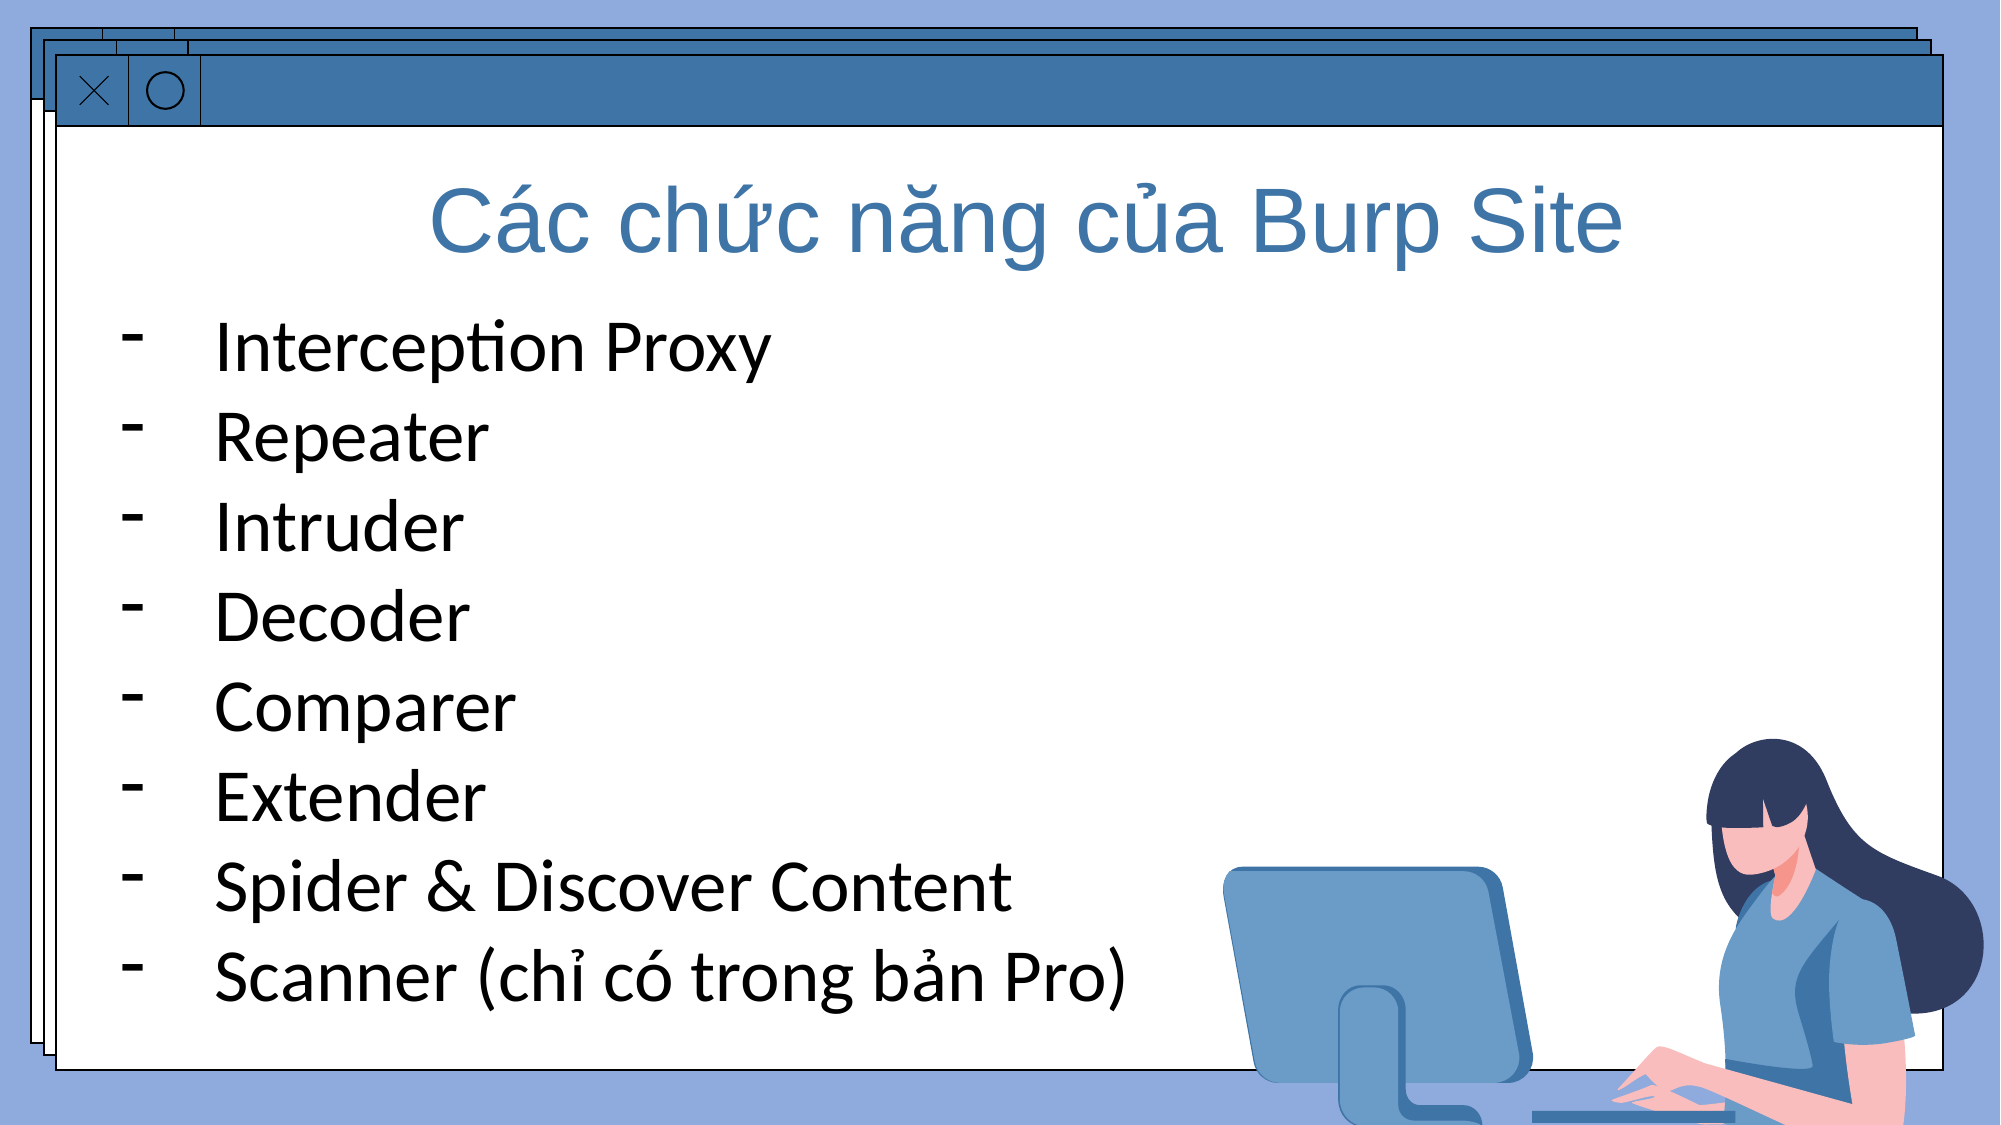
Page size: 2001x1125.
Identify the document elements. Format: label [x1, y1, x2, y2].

text_box [1625, 818, 1914, 1125]
text_box [1611, 1095, 1625, 1103]
text_box [56, 54, 1944, 1071]
text_box [43, 40, 1931, 1056]
text_box [30, 27, 1918, 1044]
text_box [1704, 713, 1944, 874]
text_box [1222, 866, 1534, 1125]
text_box [1534, 1110, 1625, 1123]
text_box [1944, 878, 1984, 1009]
